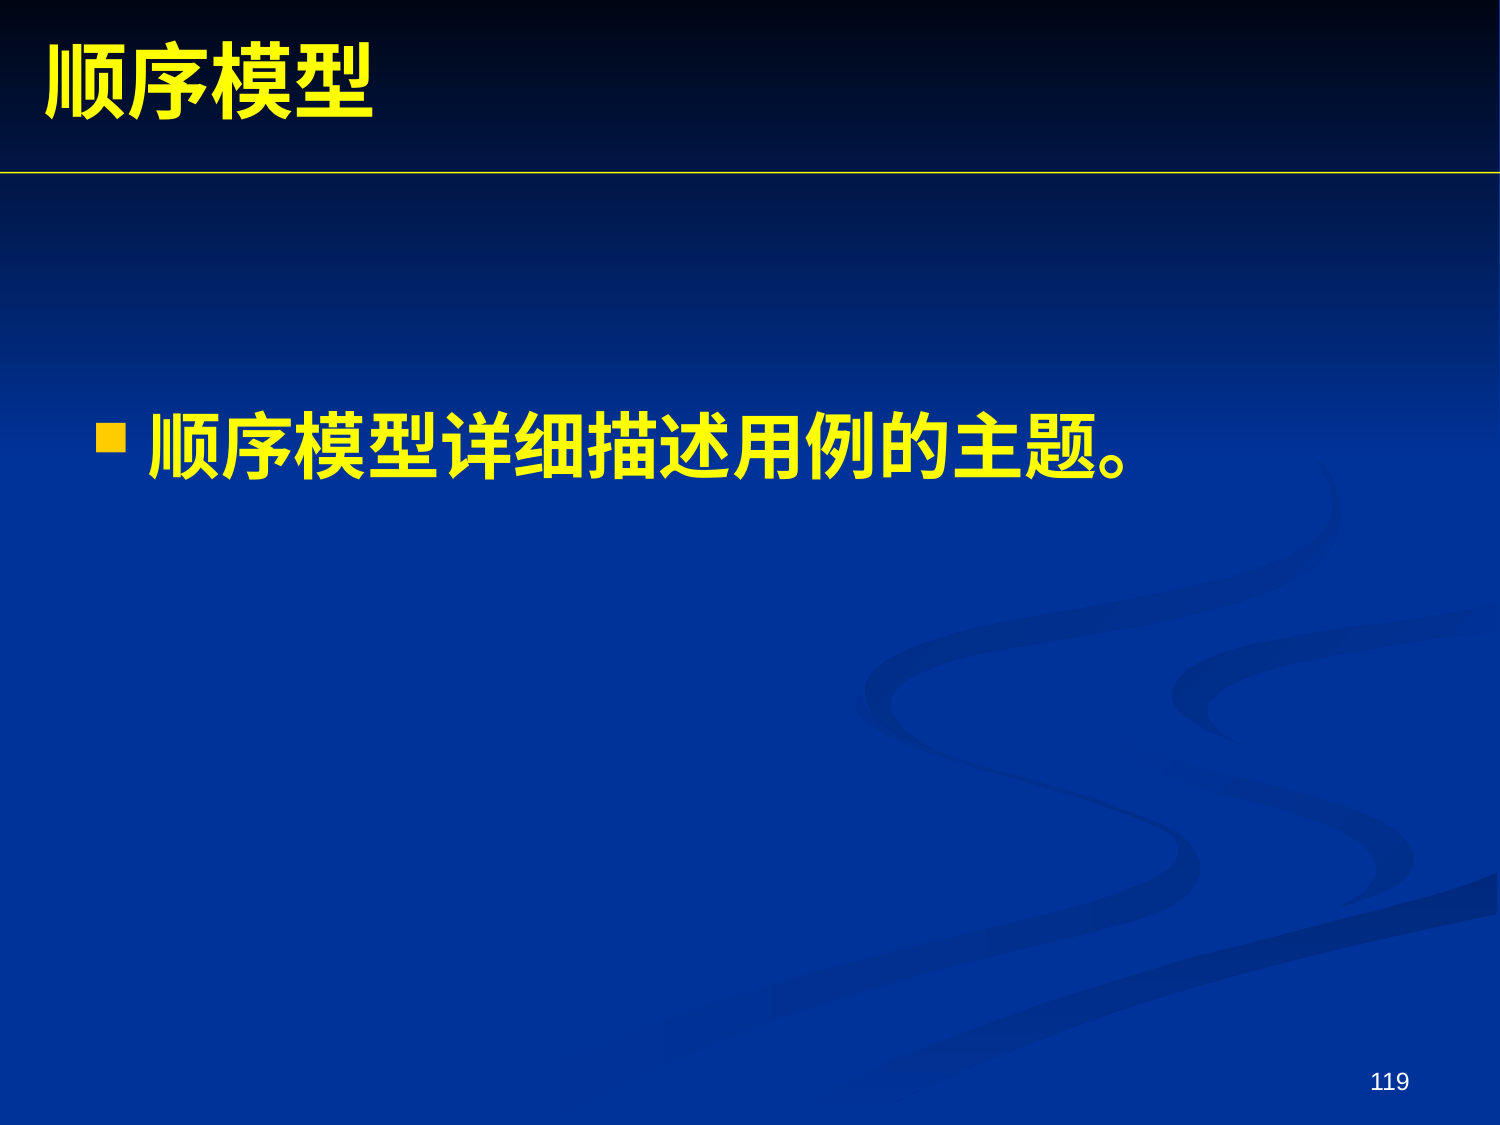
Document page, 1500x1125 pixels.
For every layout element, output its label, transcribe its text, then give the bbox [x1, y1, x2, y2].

text_box 顺序模型 [29, 21, 1380, 138]
list 顺序模型详细描述用例的主题。 [76, 383, 1428, 680]
slide_number 119 [1074, 1024, 1426, 1104]
